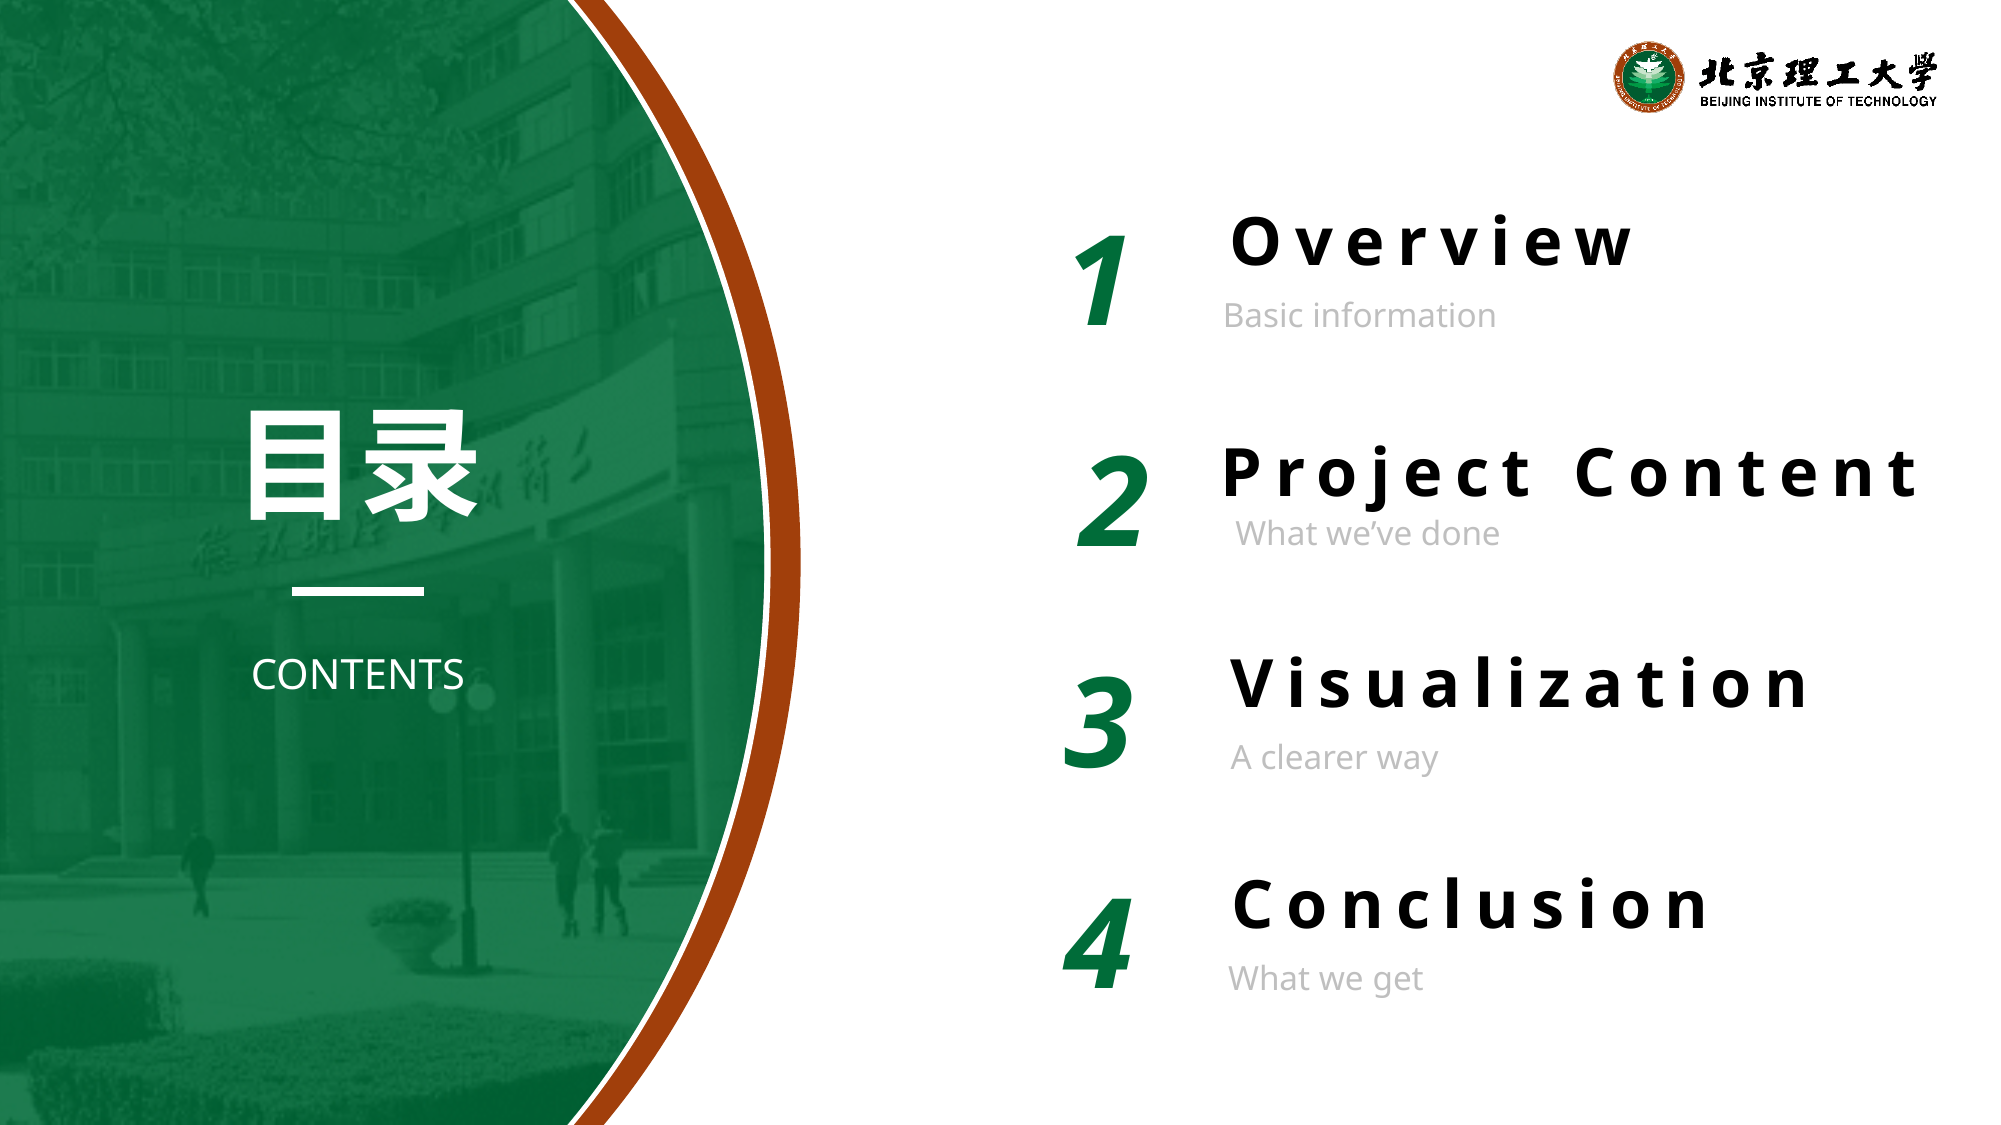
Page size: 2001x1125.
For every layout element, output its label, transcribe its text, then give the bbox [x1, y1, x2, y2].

list CONTENTS [184, 645, 532, 712]
title 目录 [209, 414, 507, 526]
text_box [1049, 163, 1642, 344]
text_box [1049, 826, 1720, 1007]
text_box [1049, 384, 1948, 565]
picture [1613, 41, 1937, 113]
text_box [1049, 605, 1819, 786]
